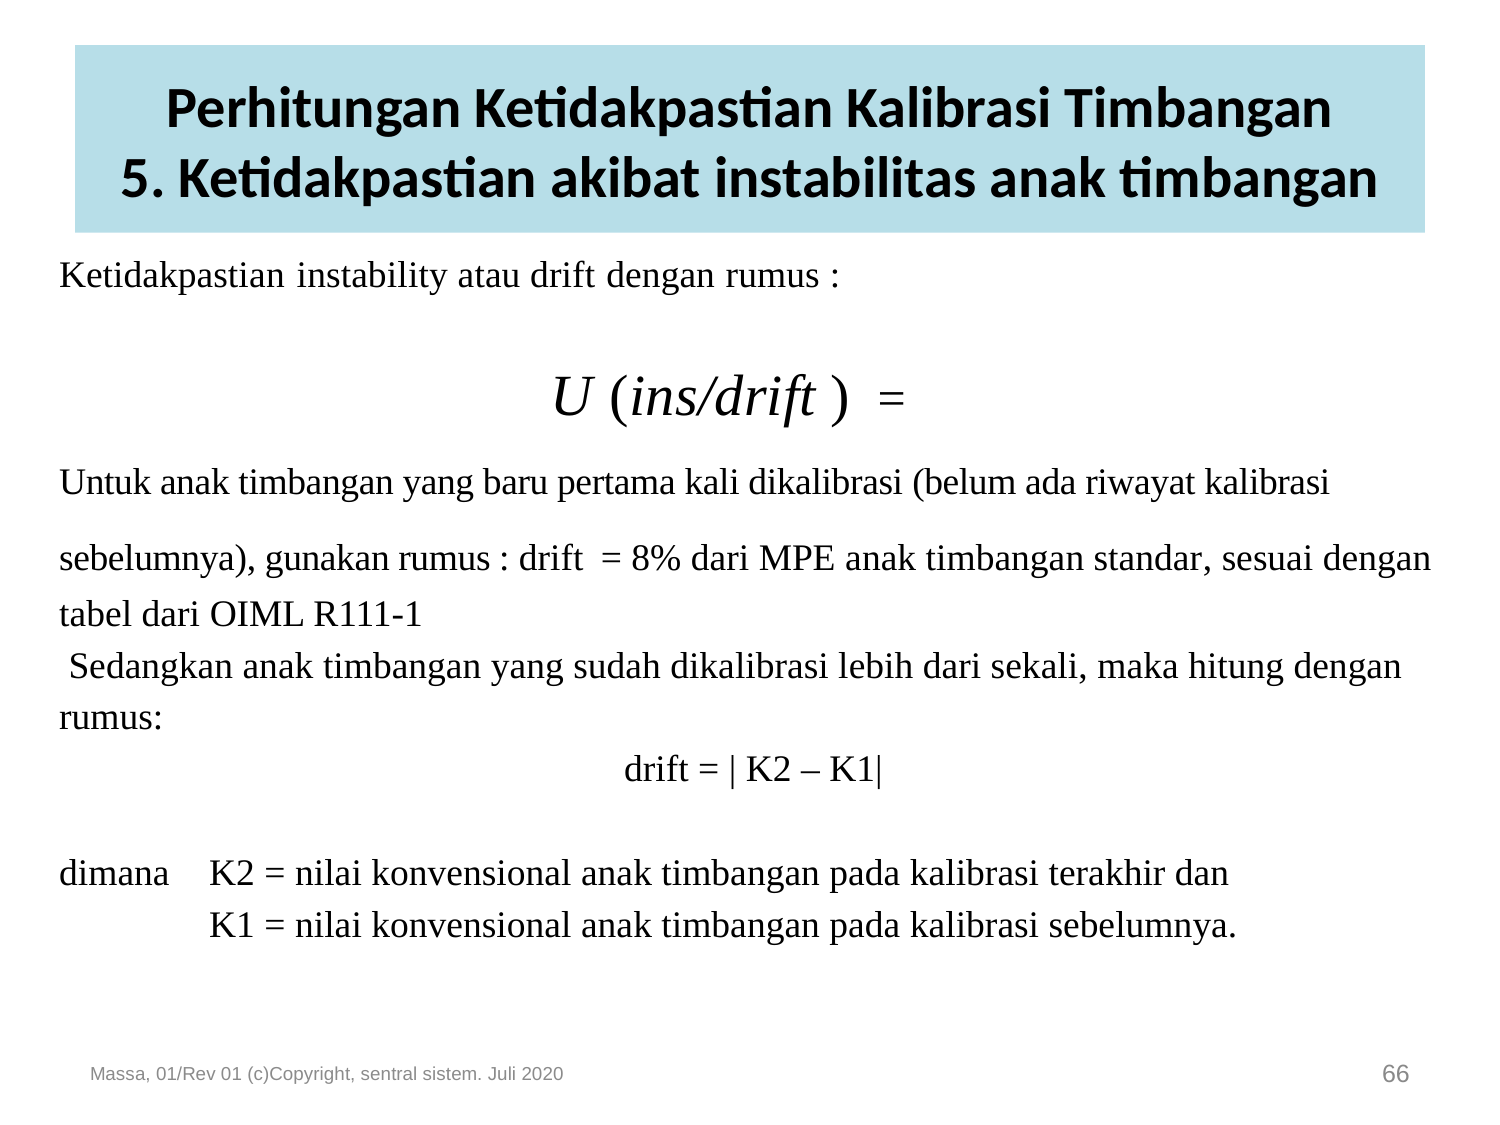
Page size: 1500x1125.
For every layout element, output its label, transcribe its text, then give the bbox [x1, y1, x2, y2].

title Perhitungan Ketidakpastian Kalibrasi Timbangan 5. Ketidakpastian akibat instabilitas anak timbangan [75, 45, 1425, 233]
slide_number 66 [1074, 1042, 1425, 1103]
footer Massa, 01/Rev 01 (c)Copyright, sentral sistem. Juli 2020 [75, 1042, 600, 1103]
